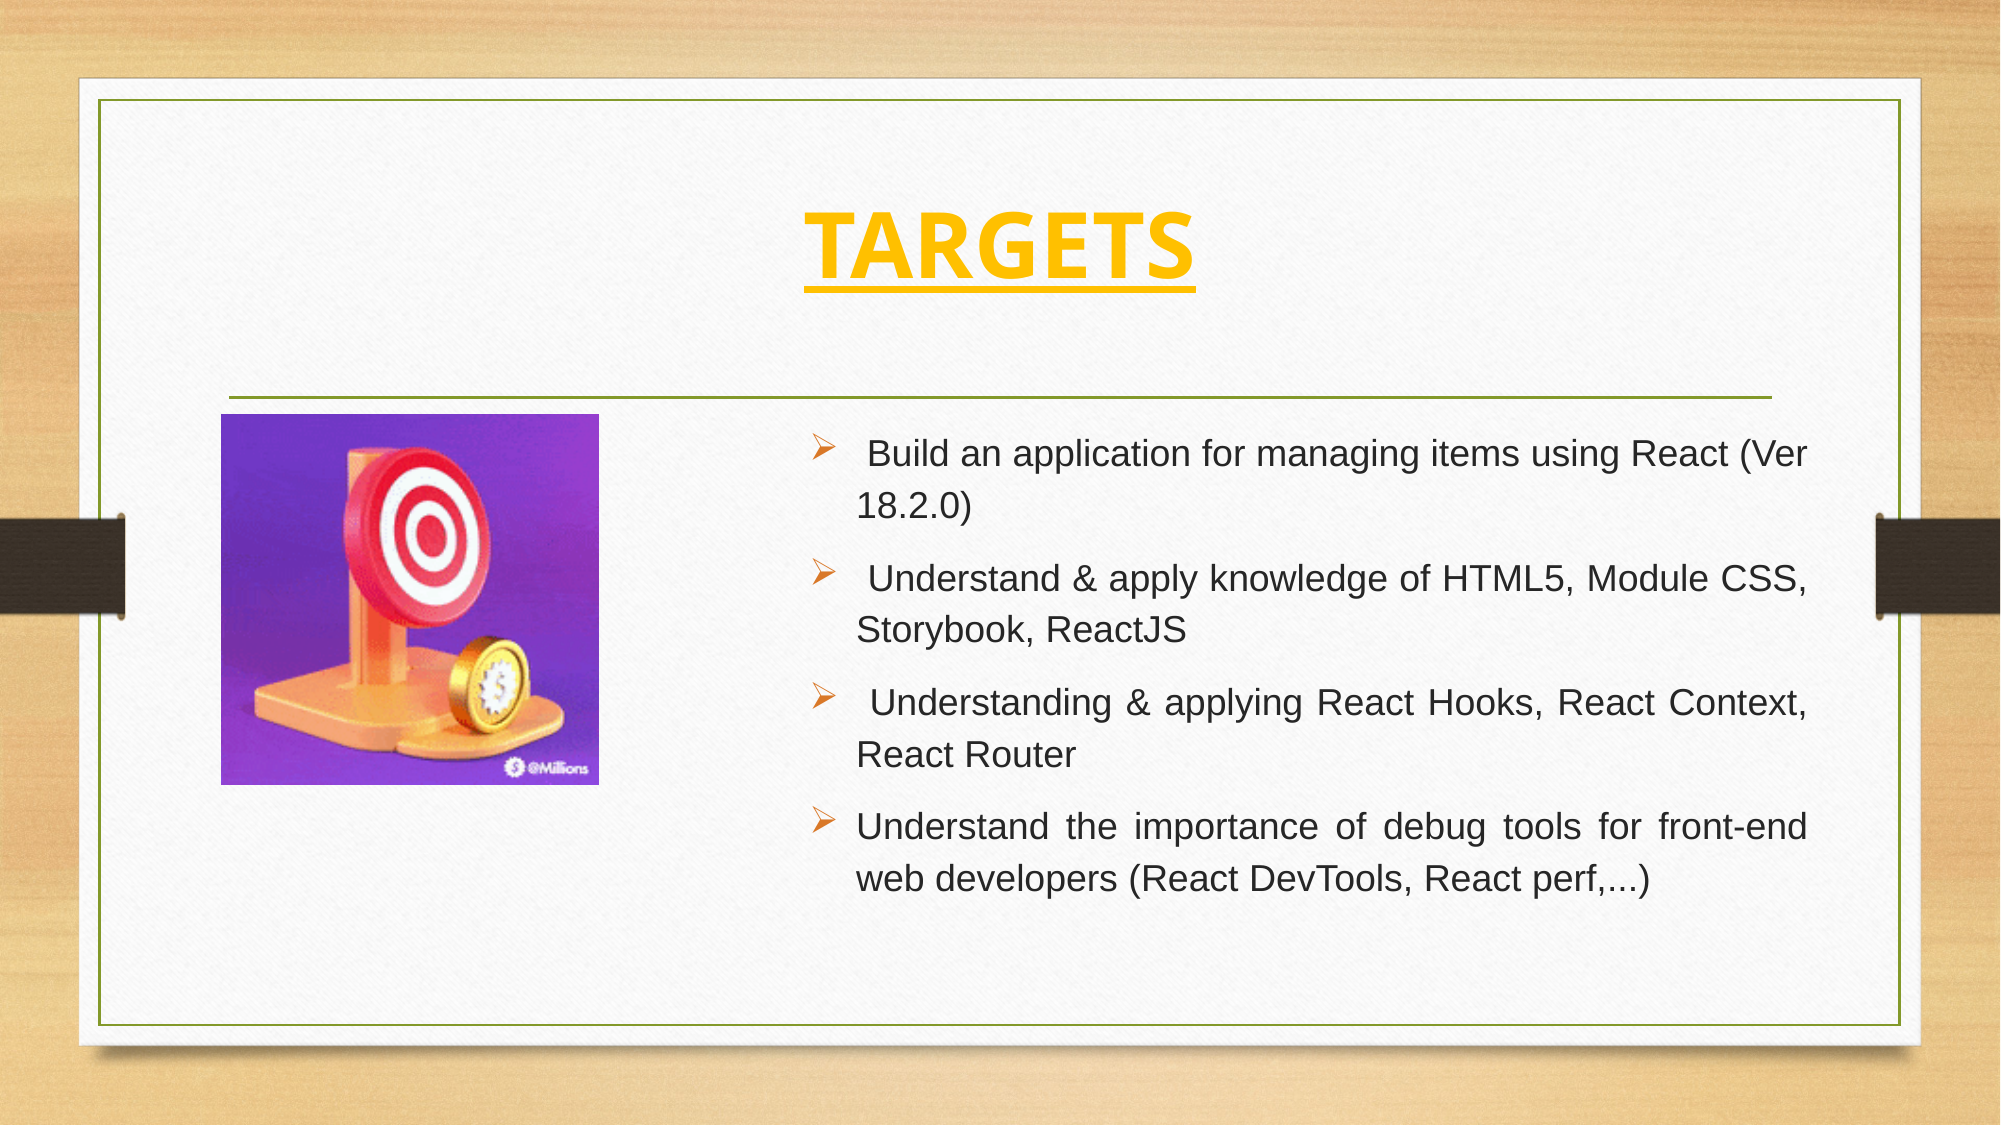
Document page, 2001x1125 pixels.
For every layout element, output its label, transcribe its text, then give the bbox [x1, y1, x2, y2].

list Build an application for managing items using React (Ver 18.2.0) Understand & apply knowledge of HTML5, Module CSS, Storybook, ReactJS Understanding & applying React Hooks, React Context, React Router Understand the importance of debug tools for front-end web developers (React DevTools, React perf,...) [763, 415, 1824, 991]
picture [0, 0, 2001, 1125]
title TARGETS [742, 133, 1257, 351]
